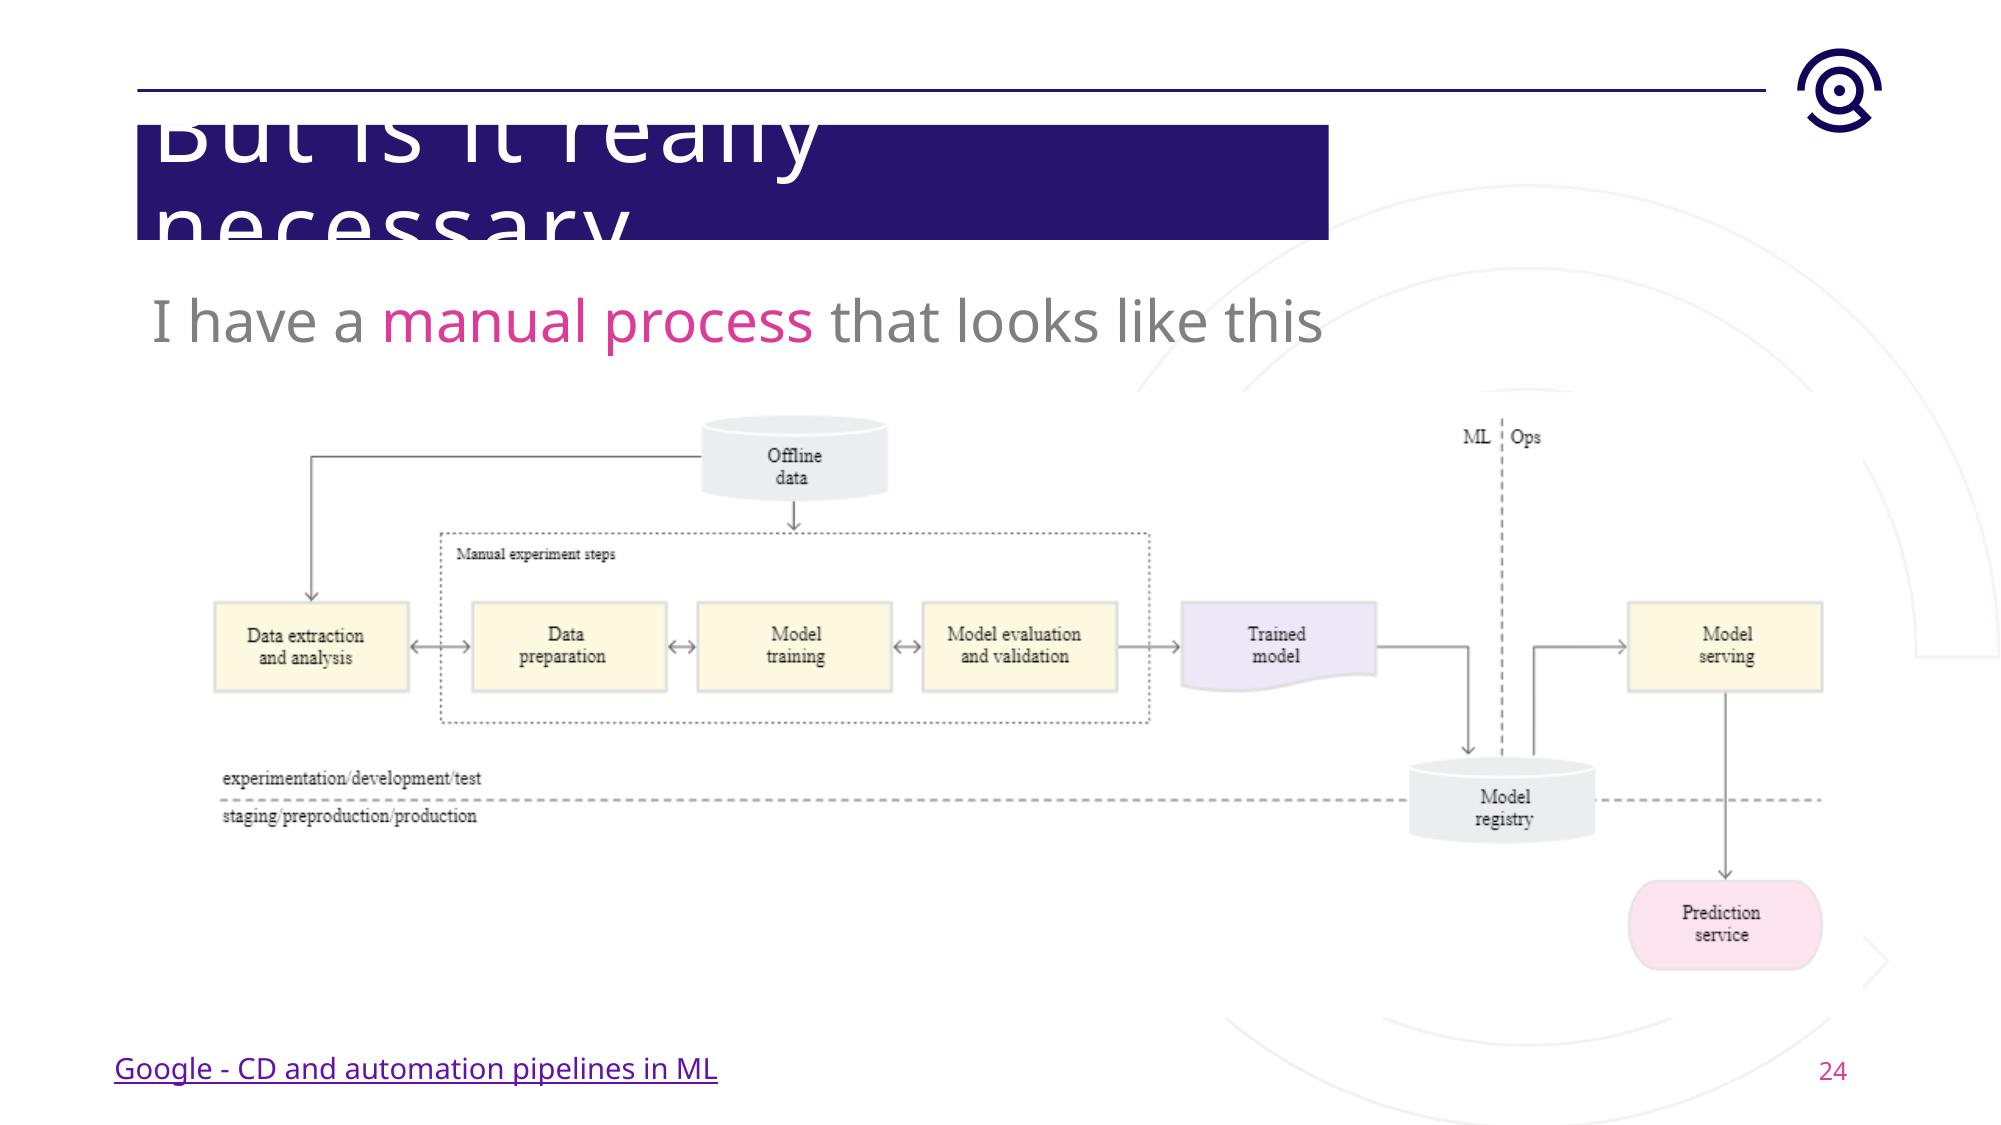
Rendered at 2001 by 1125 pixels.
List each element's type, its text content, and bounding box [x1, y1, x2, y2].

list I have a manual process that looks like this [137, 284, 1863, 367]
title But is it really necessary [137, 124, 1329, 240]
text_box Google - CD and automation pipelines in ML [99, 1042, 734, 1098]
picture [151, 392, 1863, 1018]
slide_number 24 [1412, 1042, 1863, 1103]
